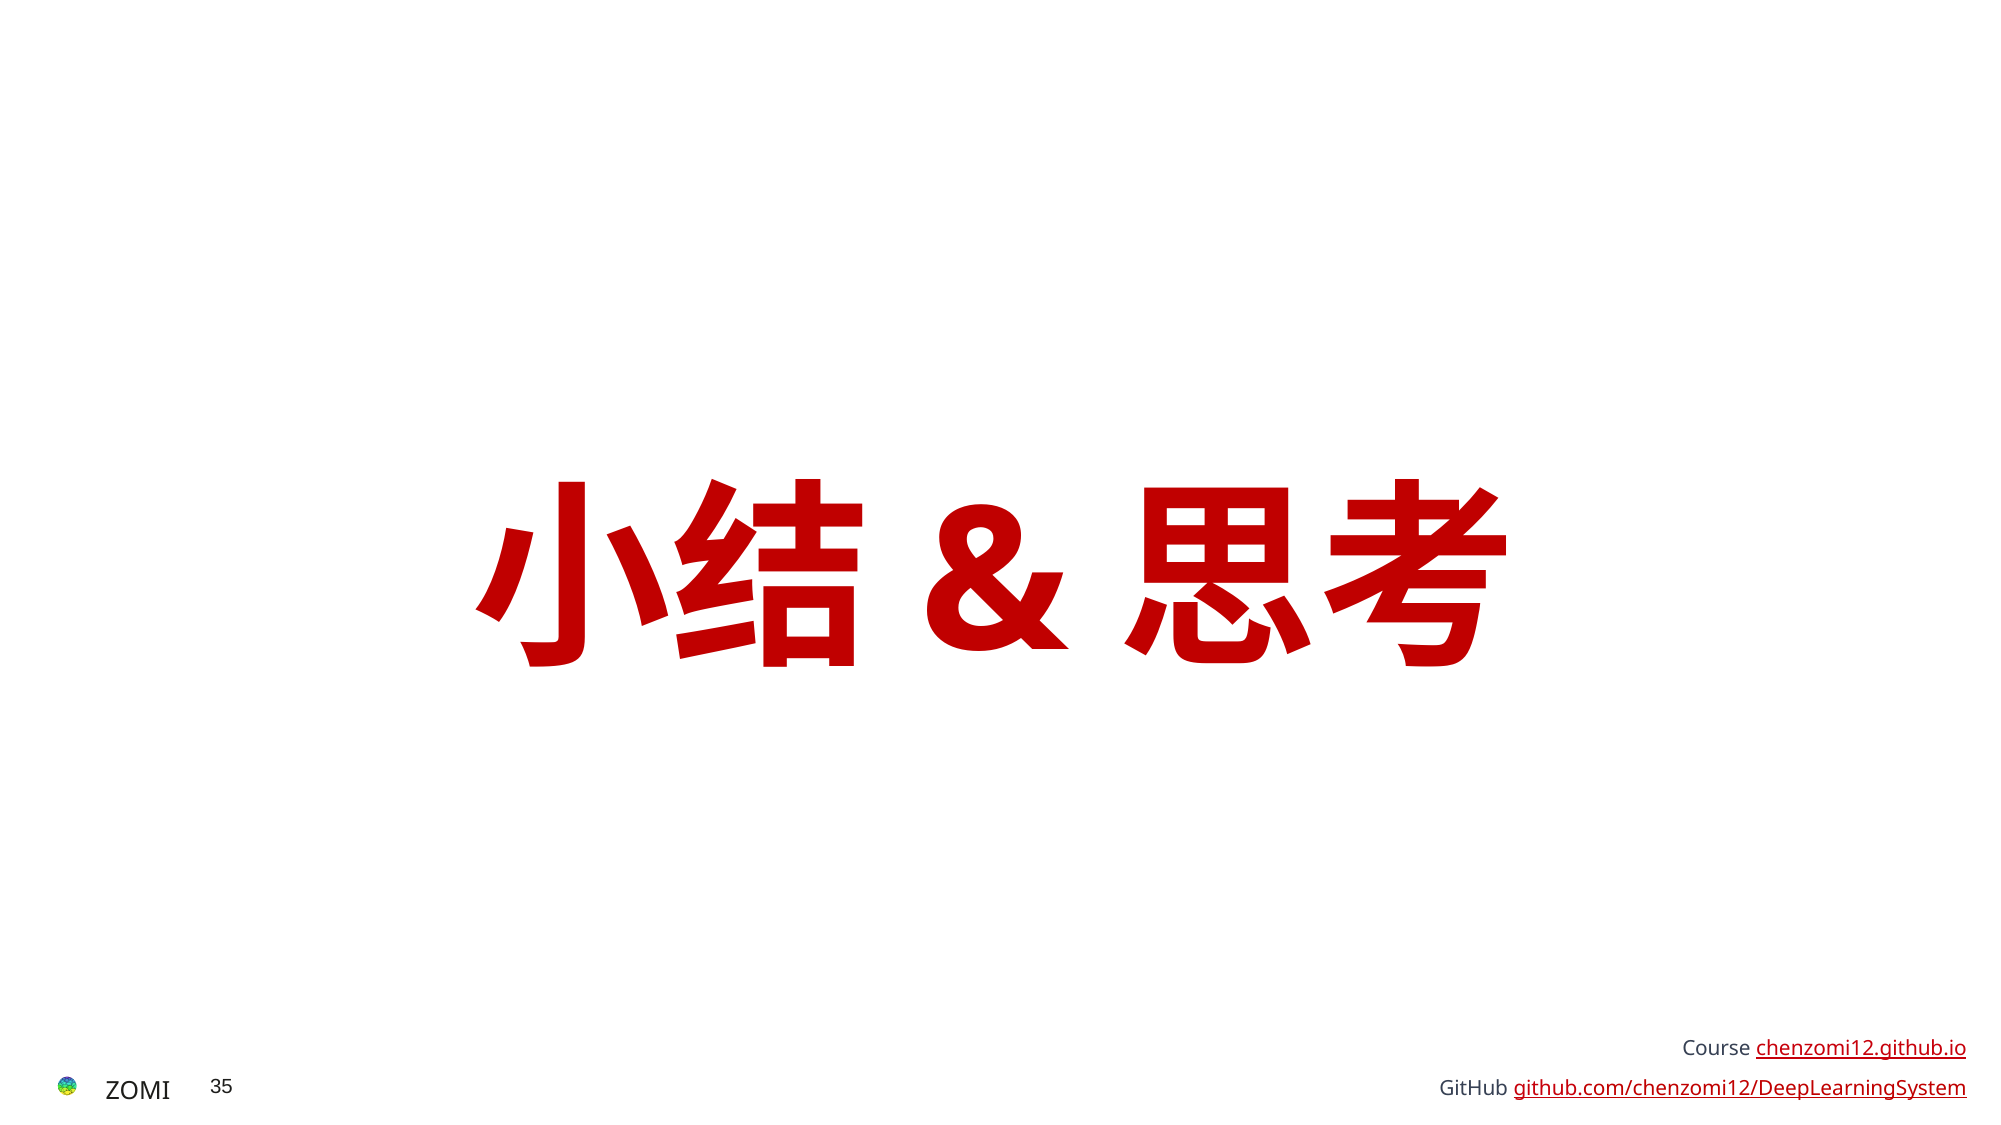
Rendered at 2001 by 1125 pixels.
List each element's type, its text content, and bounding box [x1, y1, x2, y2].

list 小结&思考 [79, 80, 1910, 986]
picture [58, 1077, 76, 1095]
